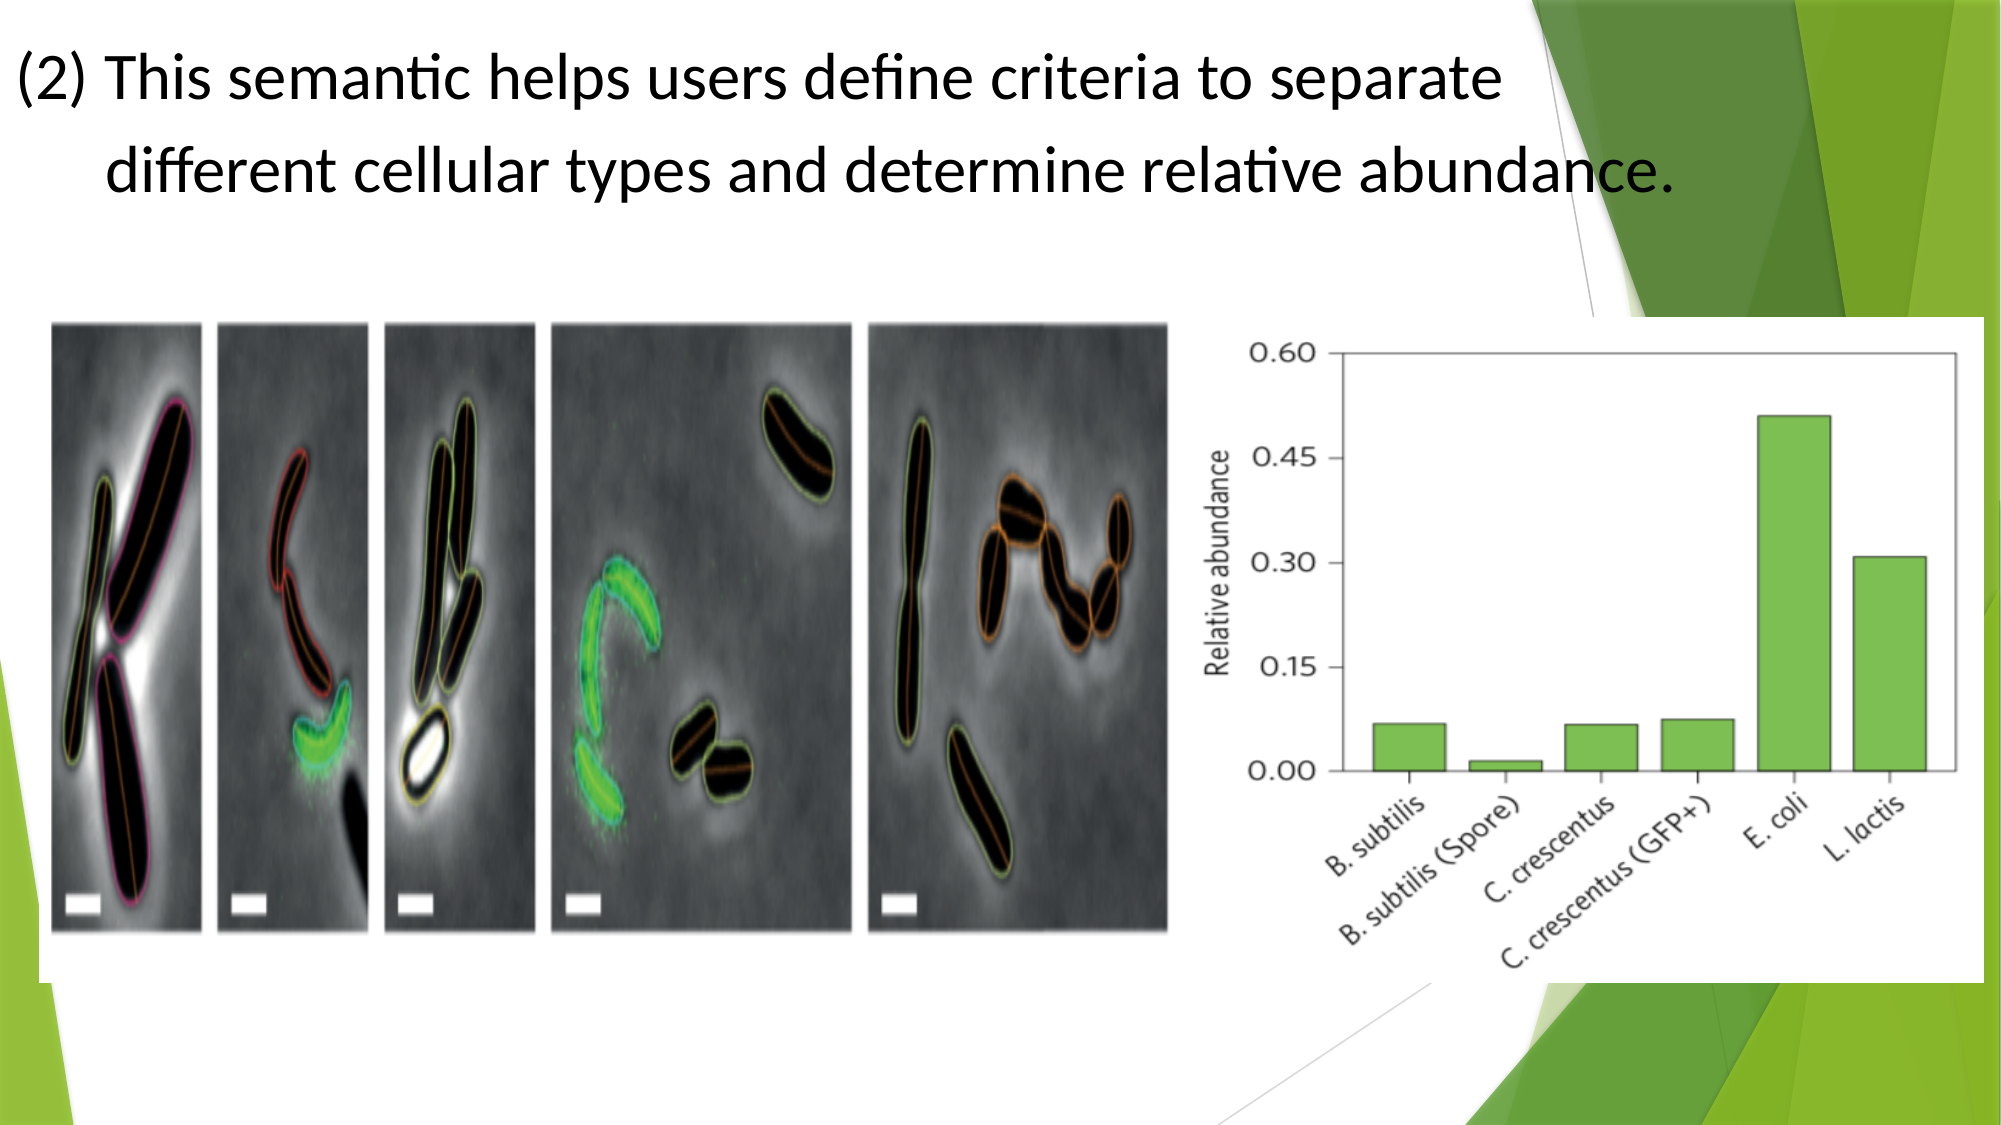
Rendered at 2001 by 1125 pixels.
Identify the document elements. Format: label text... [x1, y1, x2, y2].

picture [1187, 316, 1984, 984]
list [38, 316, 1186, 984]
text_box (2) This semantic helps users define criteria to separate different cellular types and determine relative abundance. [0, 34, 1944, 258]
